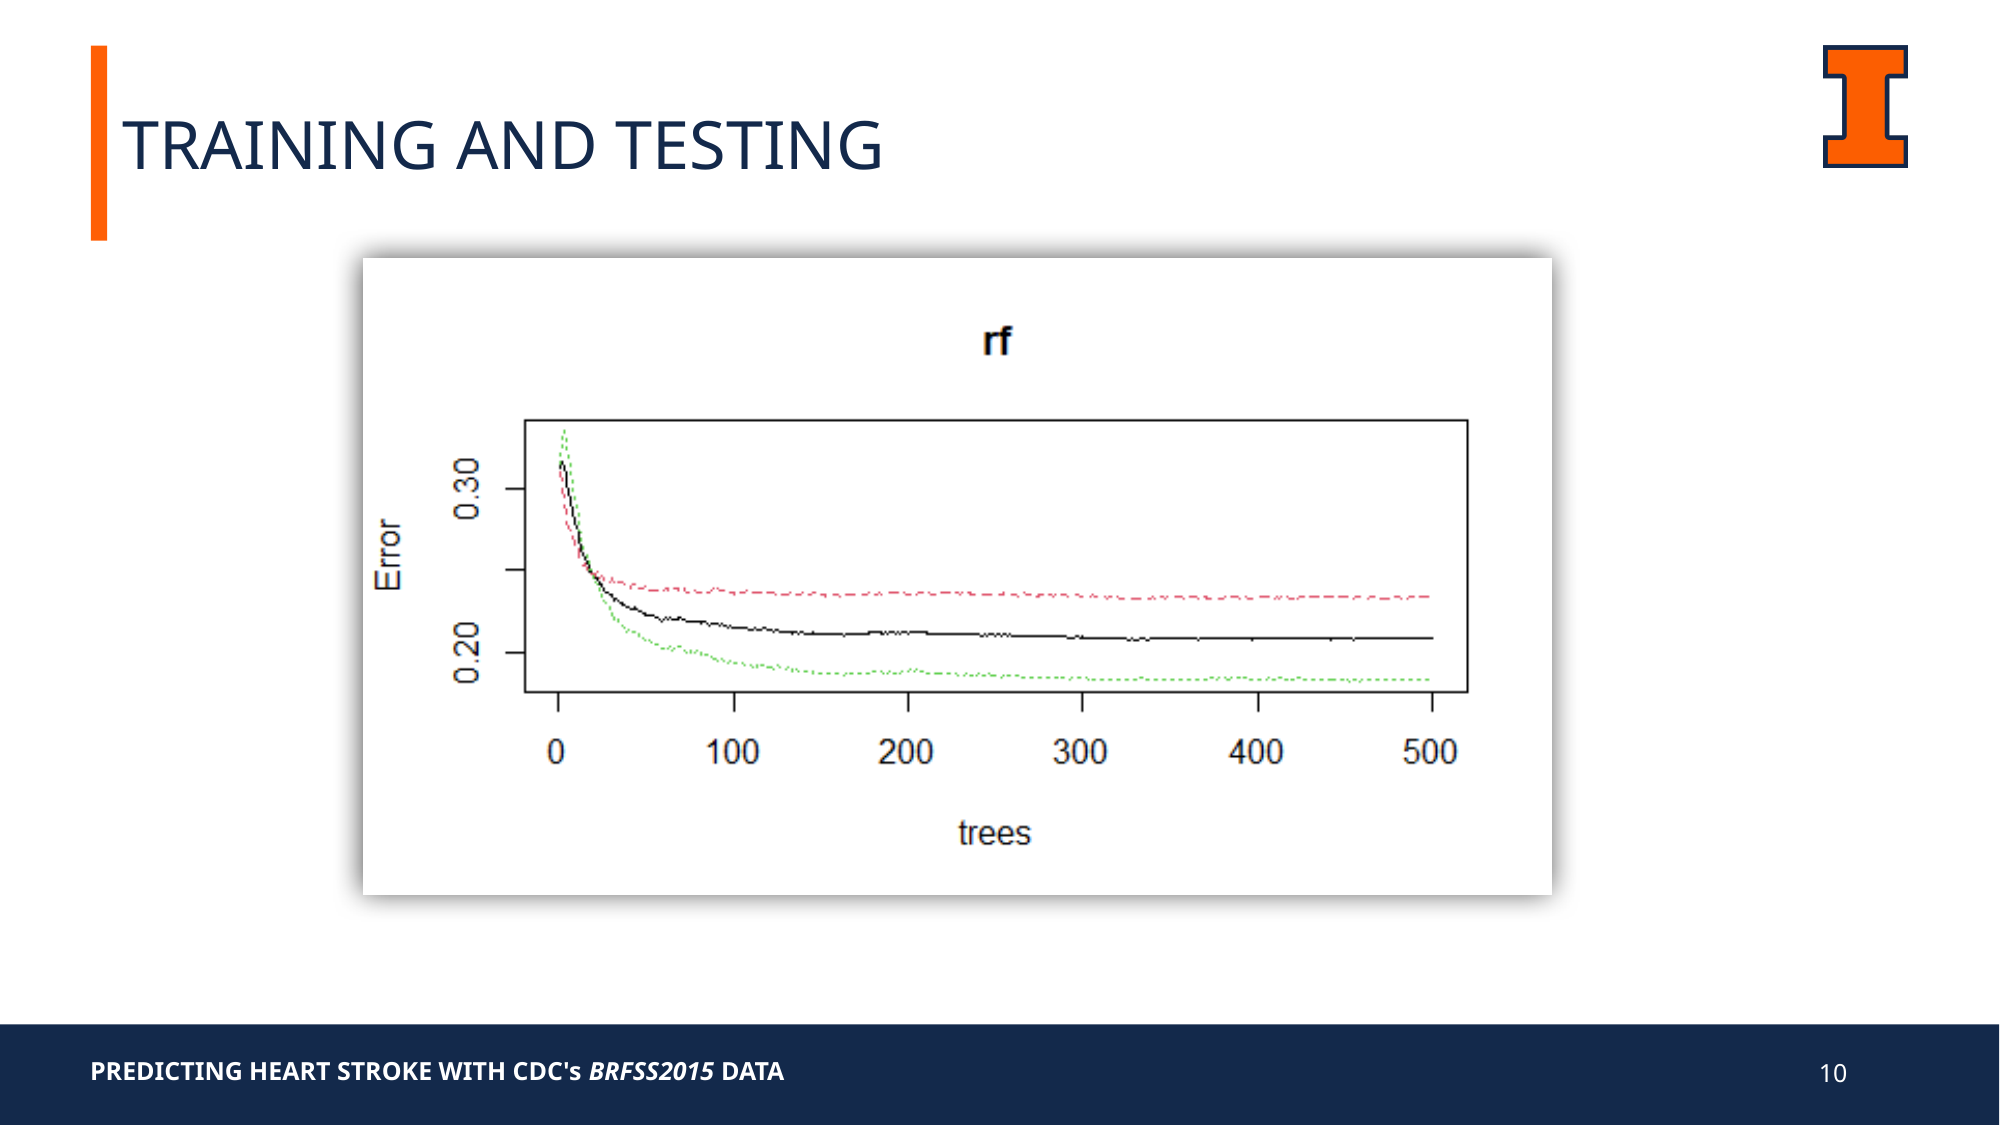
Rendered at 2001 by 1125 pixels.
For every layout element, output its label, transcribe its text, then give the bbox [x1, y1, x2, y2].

list TRAINING AND TESTING [107, 45, 1809, 241]
slide_number 10 [1412, 1042, 1863, 1103]
picture [363, 258, 1552, 895]
list PREDICTING HEART STROKE WITH CDC's BRFSS2015 DATA [75, 1042, 1412, 1103]
picture [1823, 45, 1908, 168]
